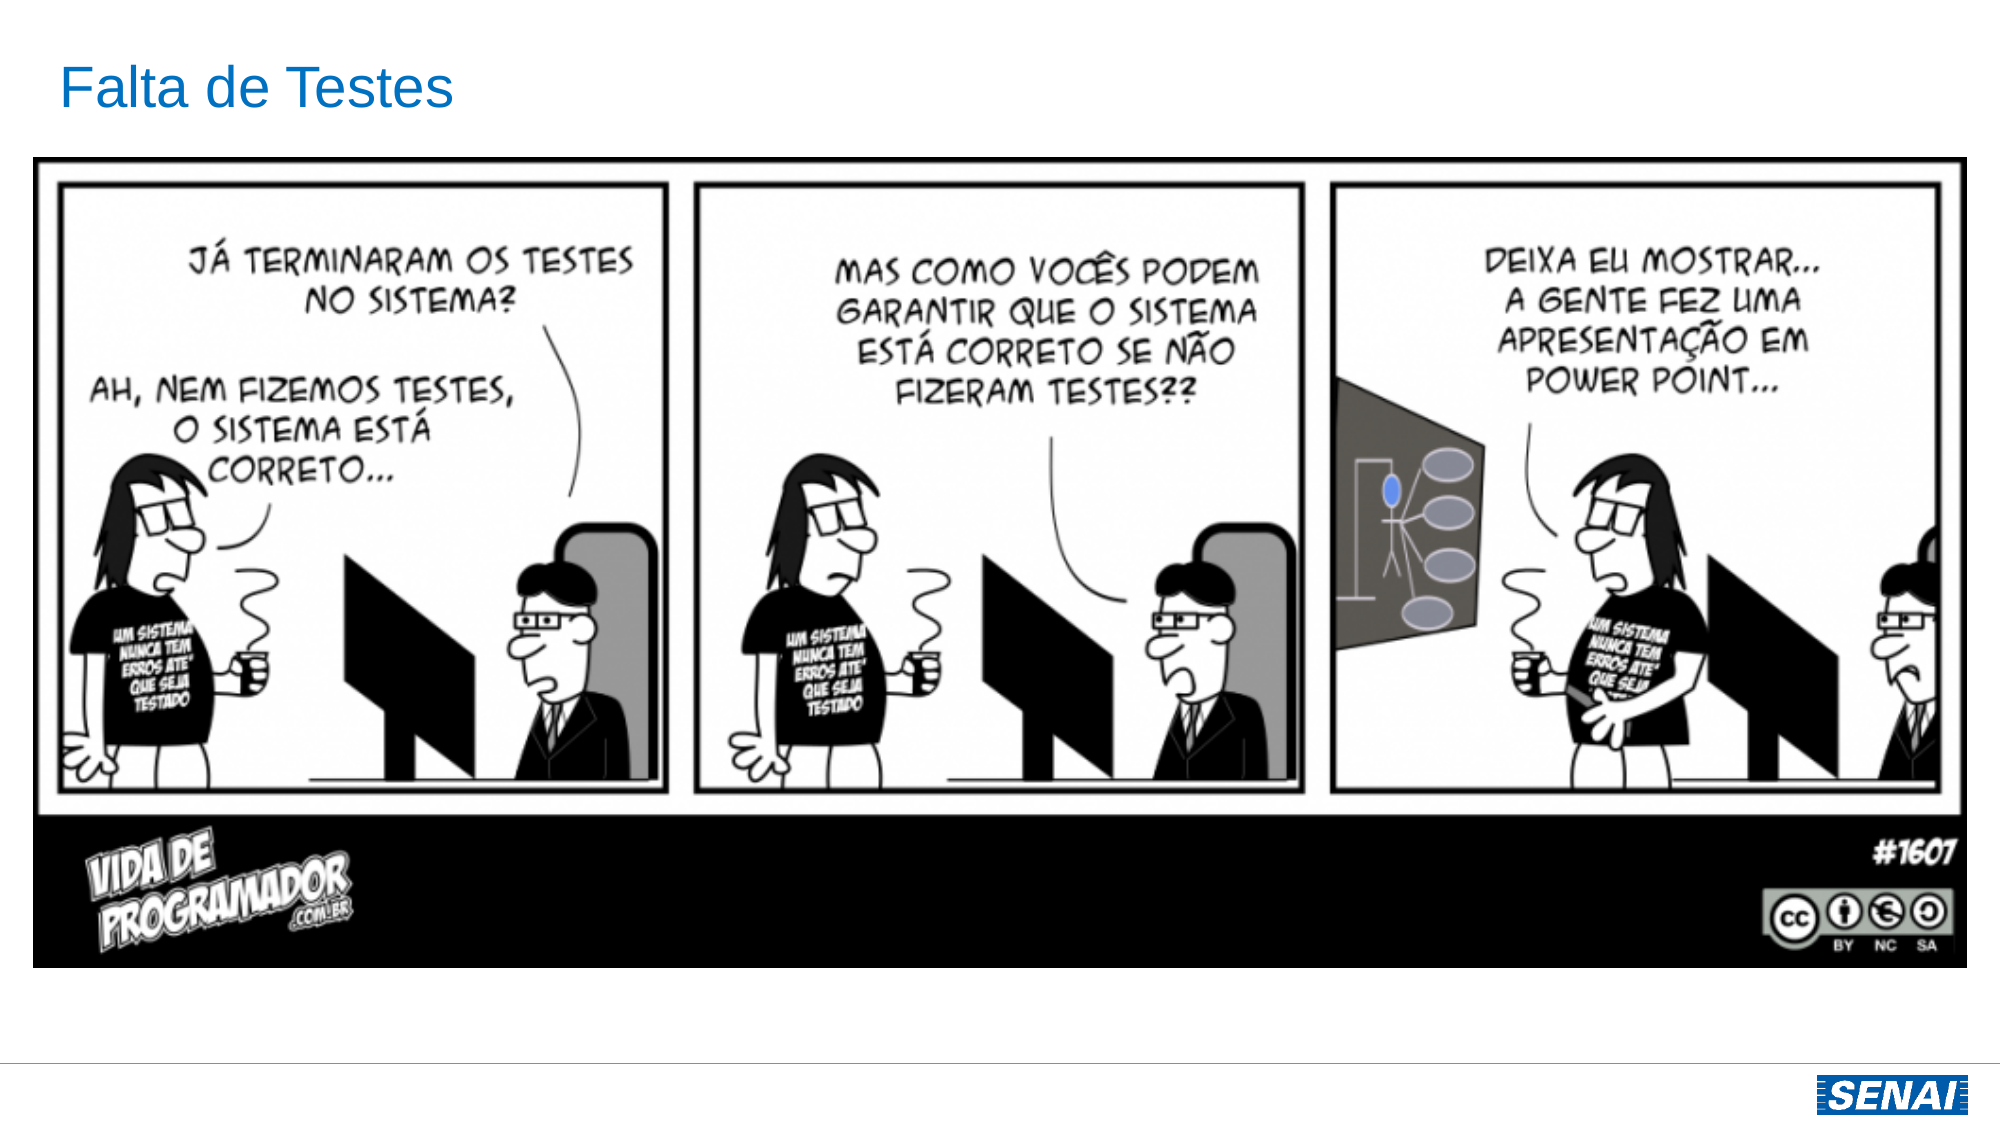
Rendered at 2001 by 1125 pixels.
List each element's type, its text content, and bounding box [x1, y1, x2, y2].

picture [32, 157, 1967, 968]
text_box Falta de Testes [44, 34, 1649, 135]
picture [1817, 1075, 1968, 1115]
